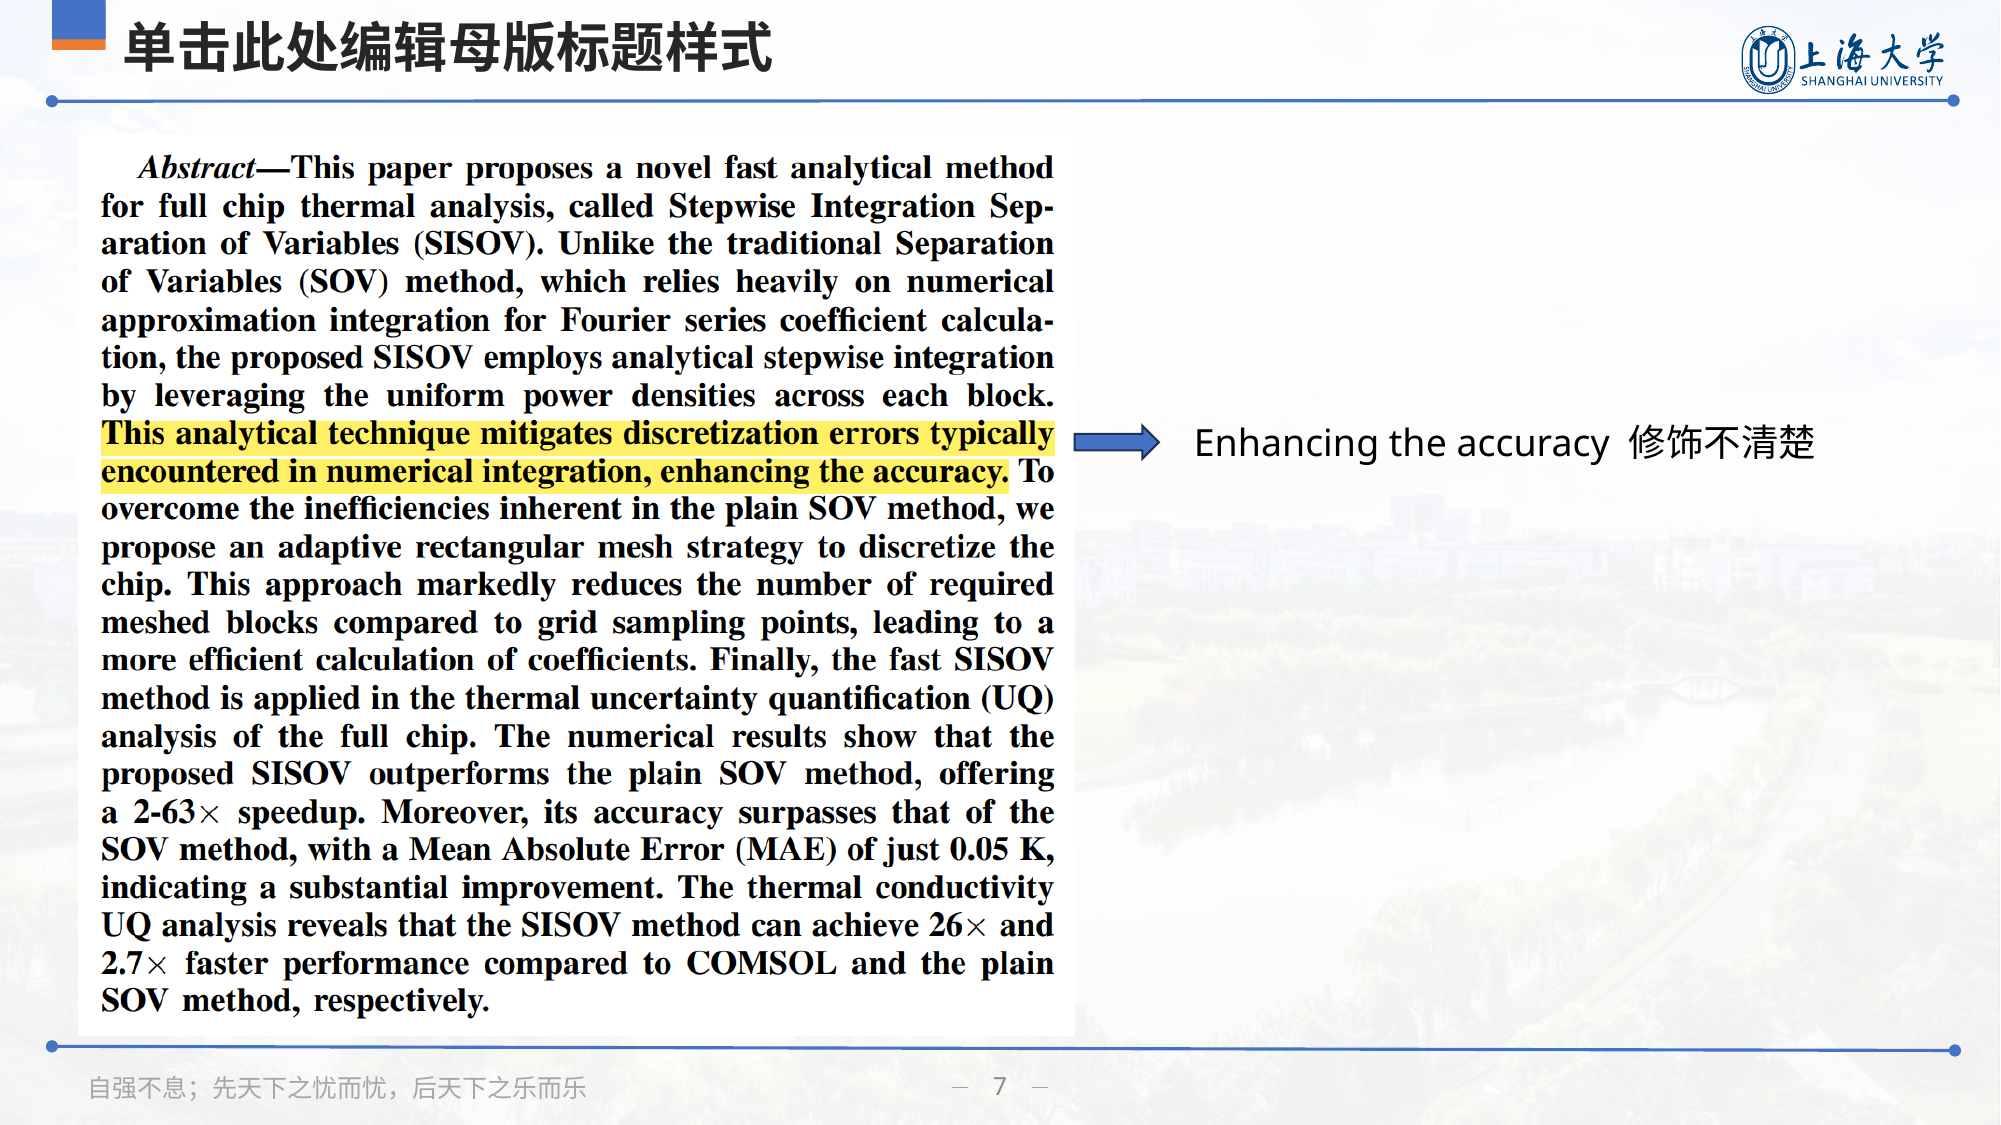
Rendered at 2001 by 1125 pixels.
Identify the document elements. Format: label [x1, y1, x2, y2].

text_box [51, 1046, 1955, 1051]
text_box [53, 0, 104, 52]
picture [0, 0, 2000, 1125]
text_box [1741, 25, 1945, 95]
